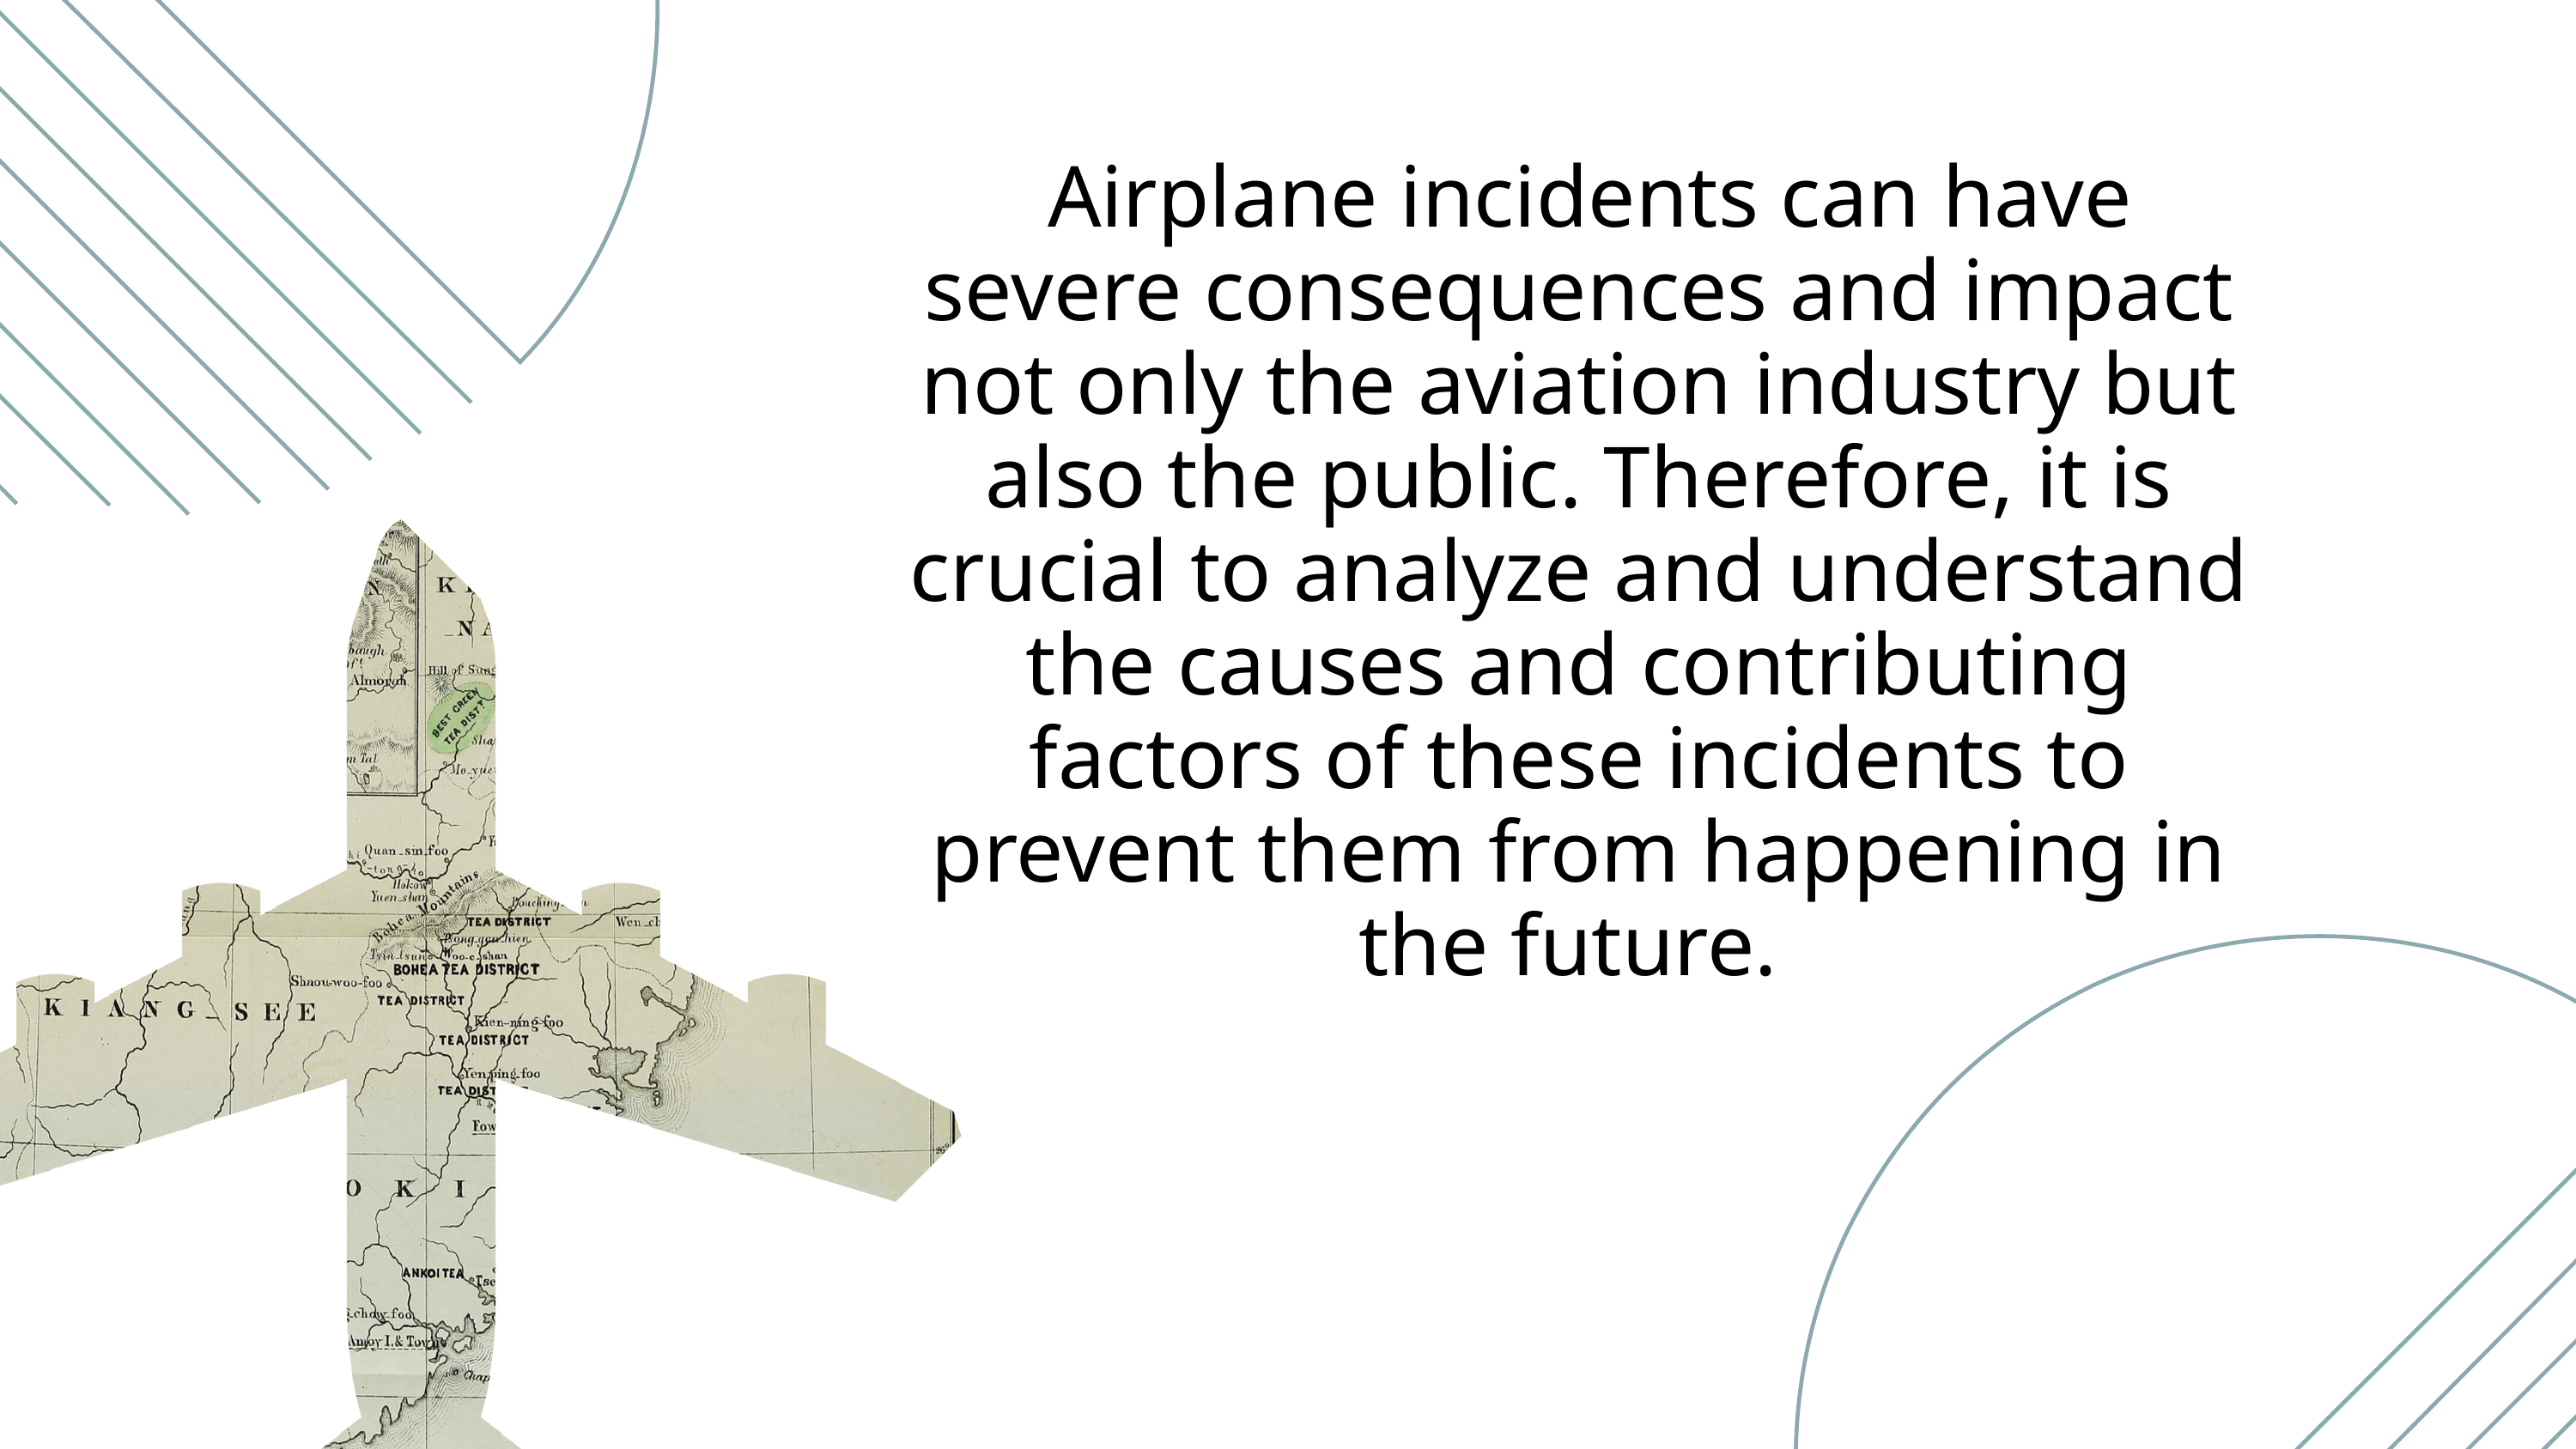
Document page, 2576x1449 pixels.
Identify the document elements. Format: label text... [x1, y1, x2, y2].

text_box [0, 514, 990, 1449]
text_box Airplane incidents can have severe consequences and impact not only the aviation industry but also the public. Therefore, it is crucial to analyze and understand the causes and contributing factors of these incidents to prevent them from happening in the future. [898, 149, 2260, 993]
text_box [0, 0, 851, 67]
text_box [1603, 1014, 2576, 1449]
